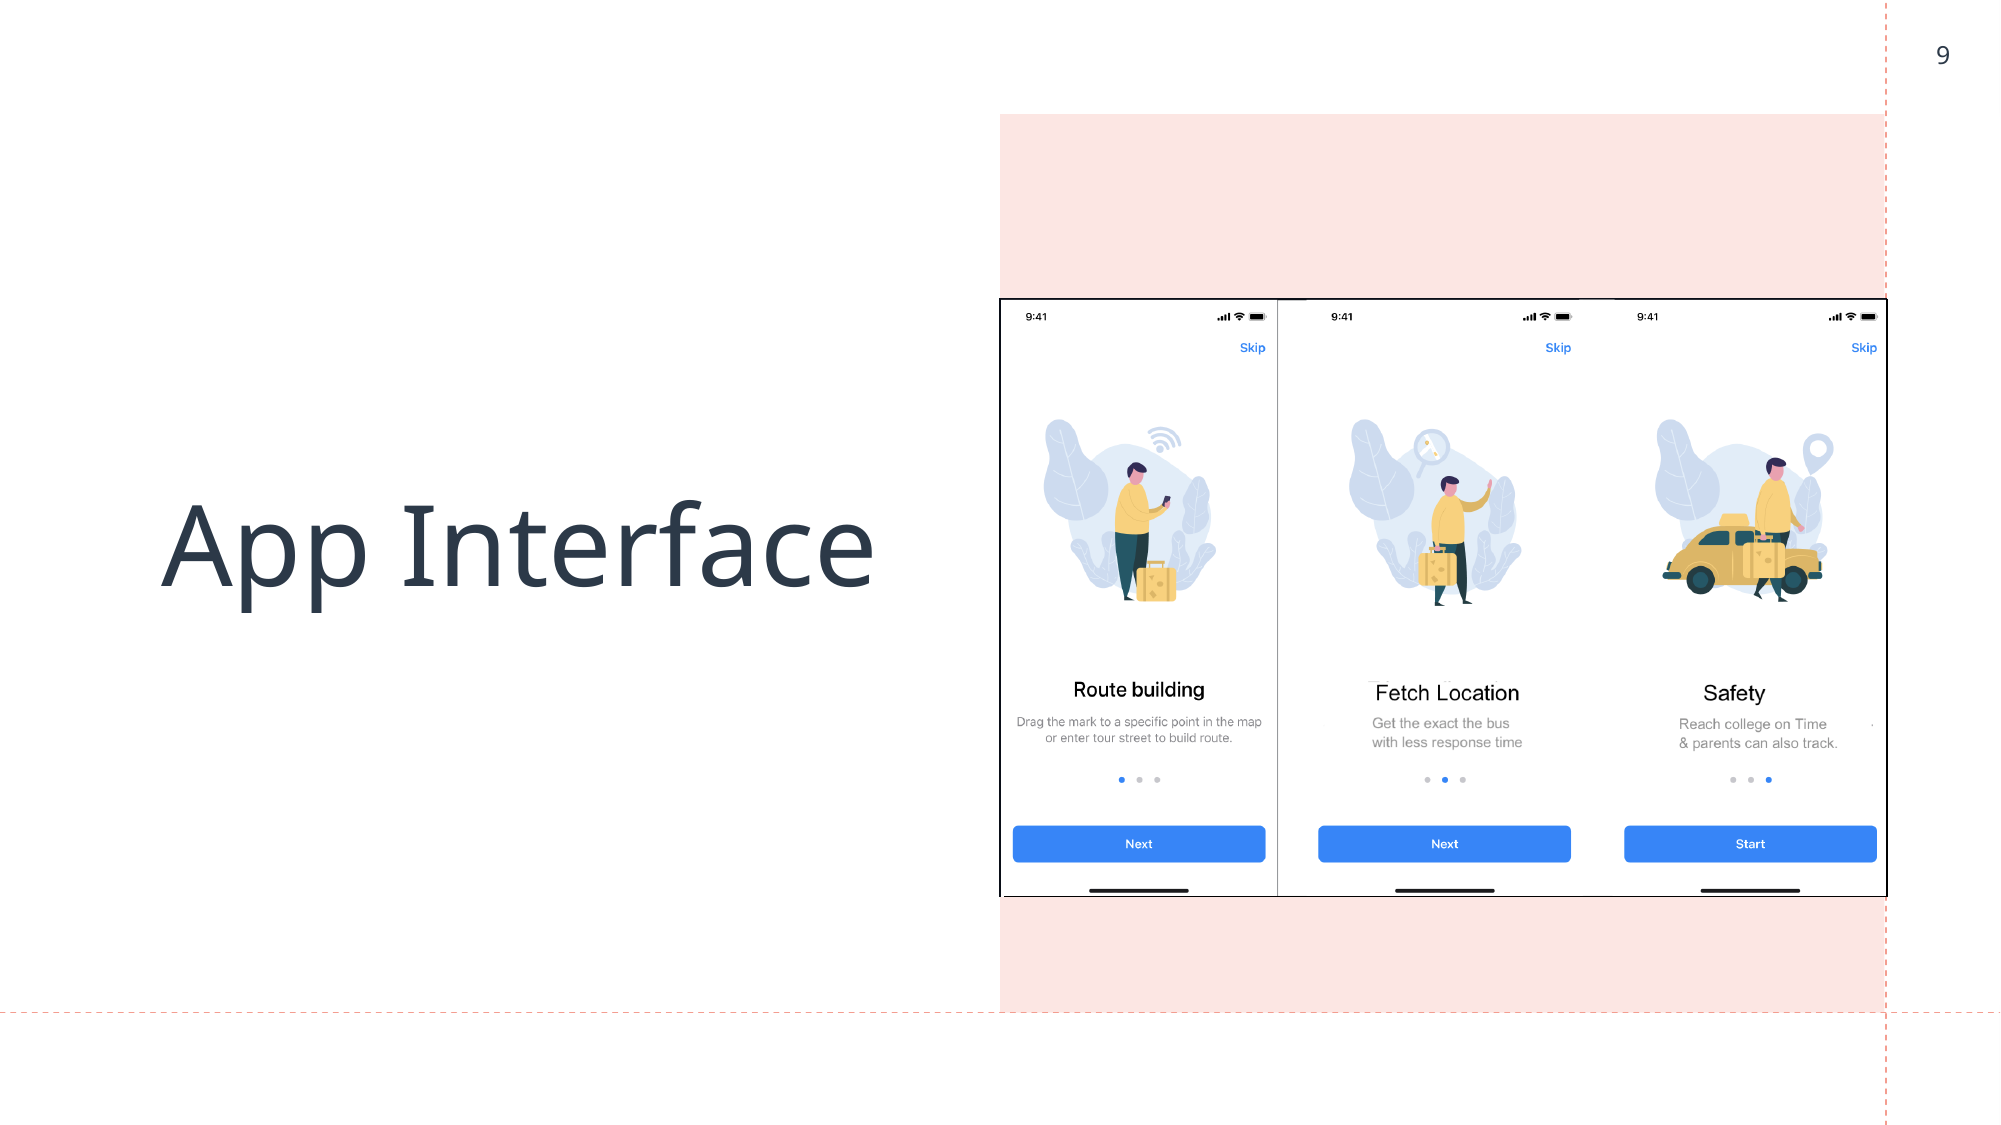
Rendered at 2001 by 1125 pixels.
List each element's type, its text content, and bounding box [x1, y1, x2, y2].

picture [999, 298, 1886, 897]
title App Interface [146, 175, 1004, 619]
slide_number 9 [1886, 0, 2000, 113]
